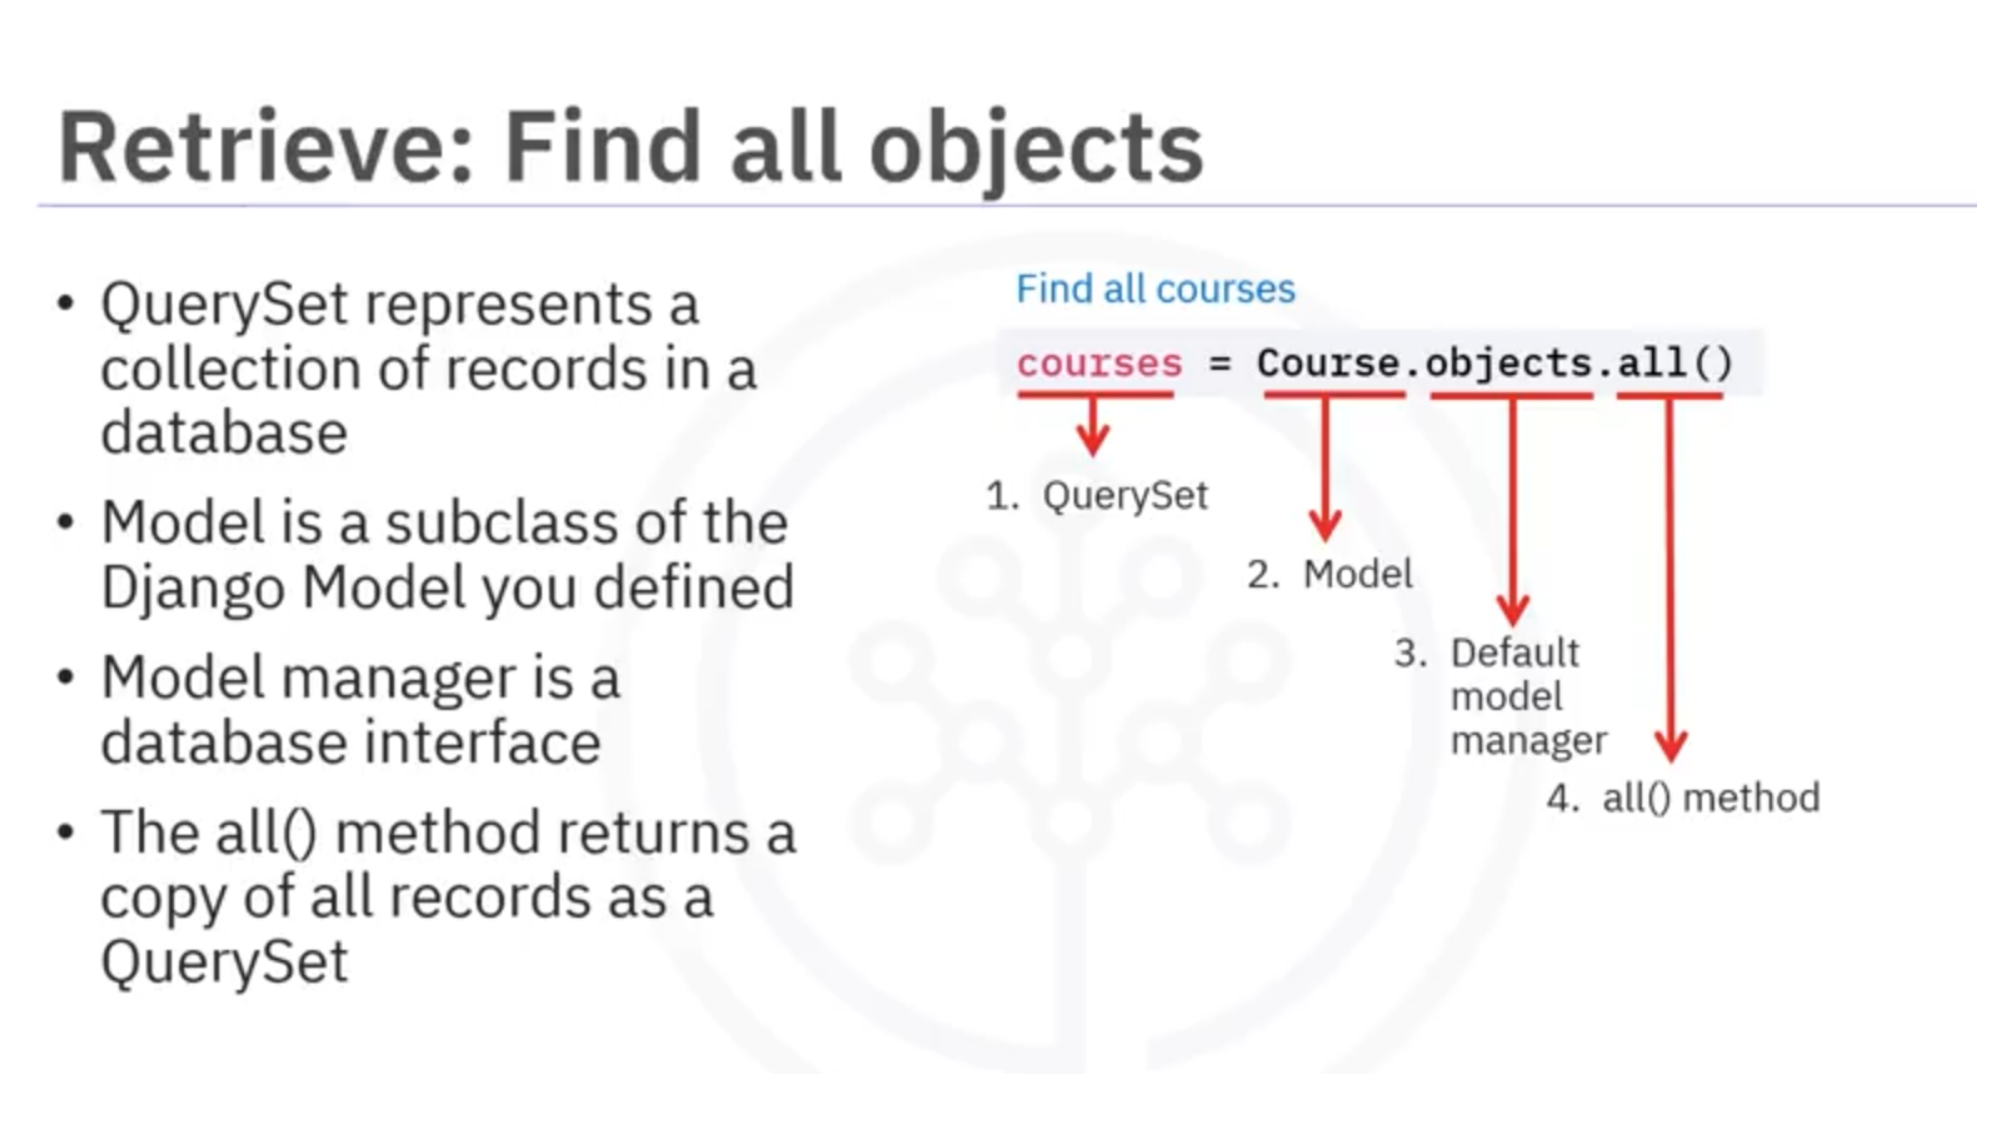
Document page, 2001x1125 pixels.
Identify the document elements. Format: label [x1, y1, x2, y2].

picture [22, 50, 1978, 1078]
